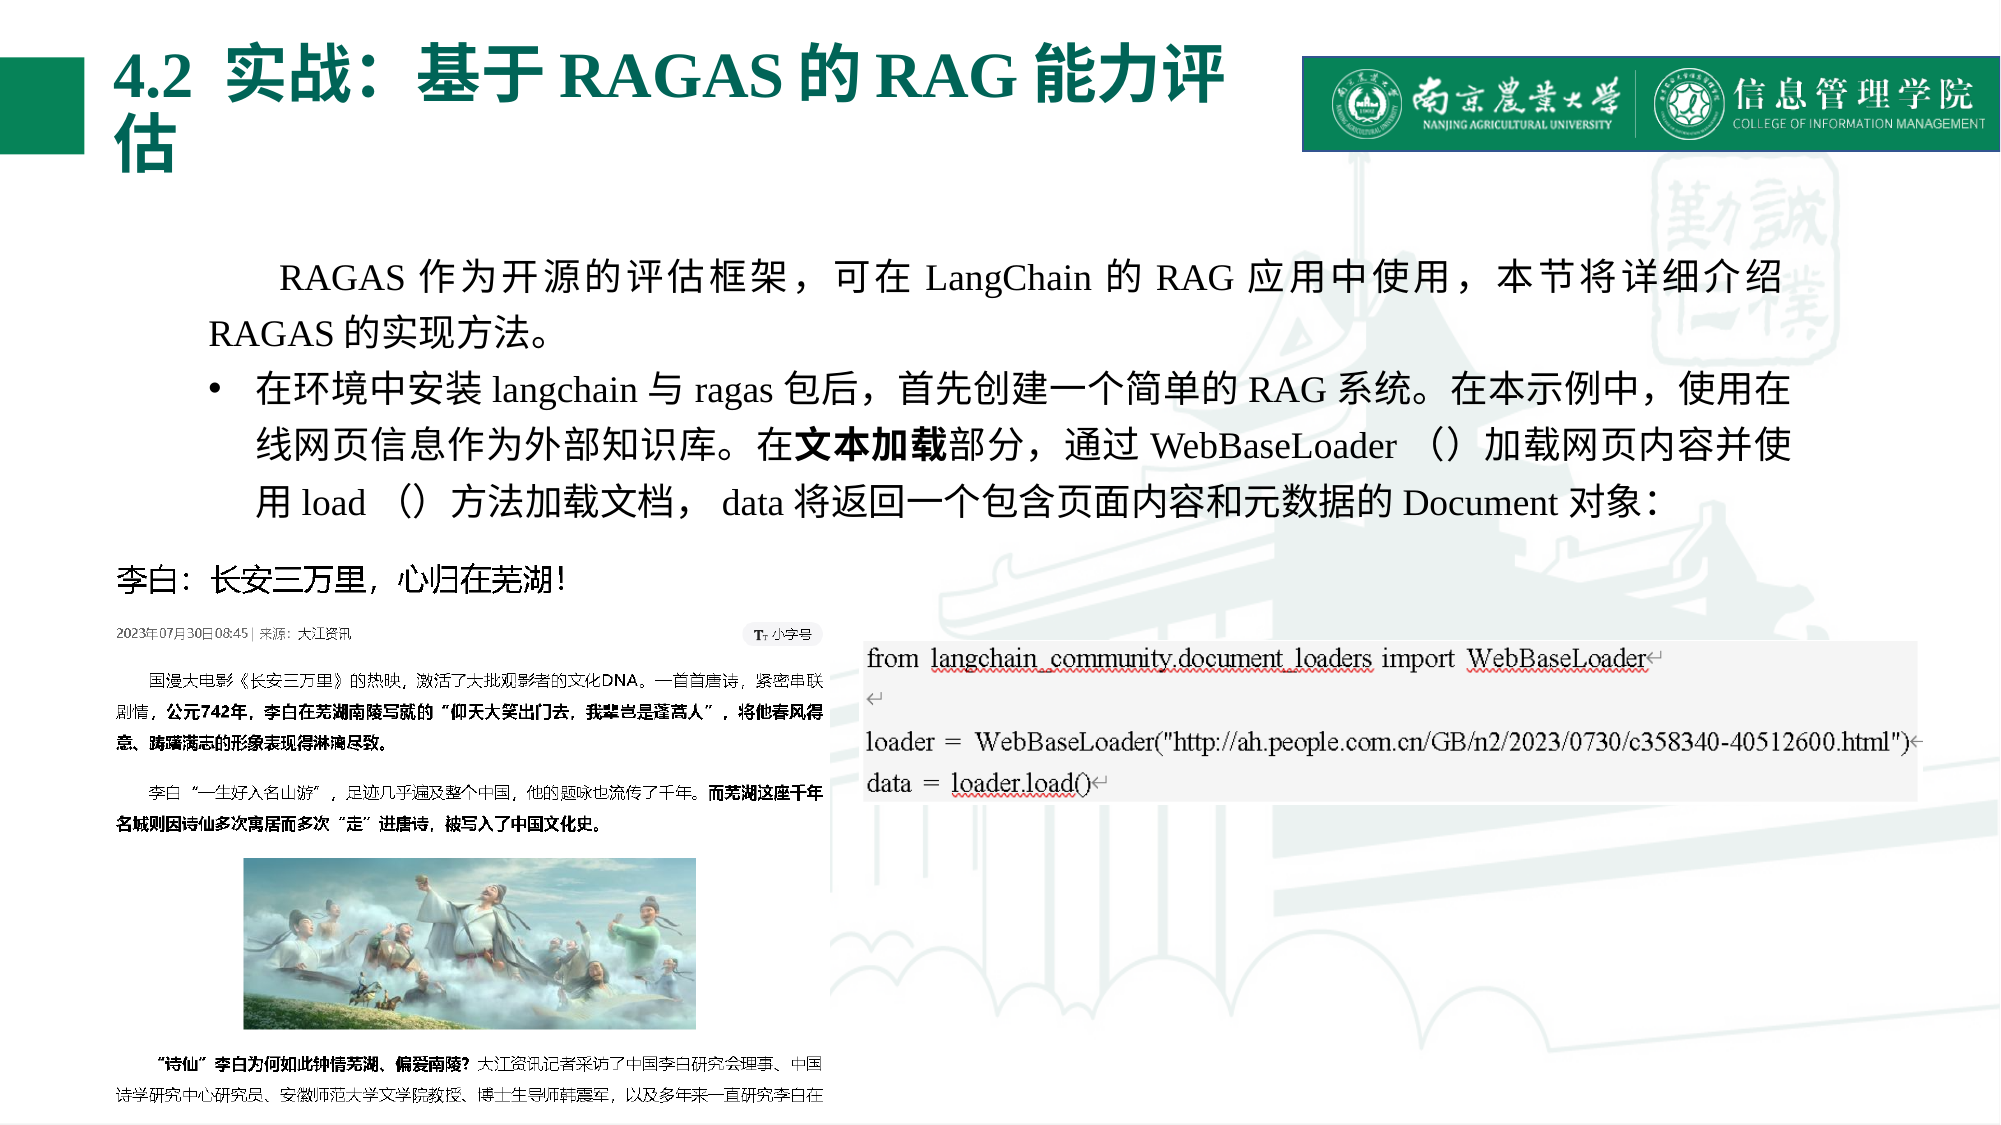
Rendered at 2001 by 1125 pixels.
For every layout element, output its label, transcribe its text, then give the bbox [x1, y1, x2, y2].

picture [17, 543, 830, 1110]
text_box RAGAS作为开源的评估框架，可在LangChain的RAG应用中使用，本节将详细介绍RAGAS的实现方法。 在环境中安装langchain与ragas包后，首先创建一个简单的RAG系统。在本示例中，使用在线网页信息作为外部知识库。在文本加载部分，通过WebBaseLoader（）加载网页内容并使用load（）方法加载文档，data将返回一个包含页面内容和元数据的Document对象： [193, 171, 1807, 587]
picture [859, 640, 1923, 806]
title 4.2 实战：基于RAGAS的RAG能力评估 [98, 34, 1291, 190]
picture [1332, 68, 1985, 140]
